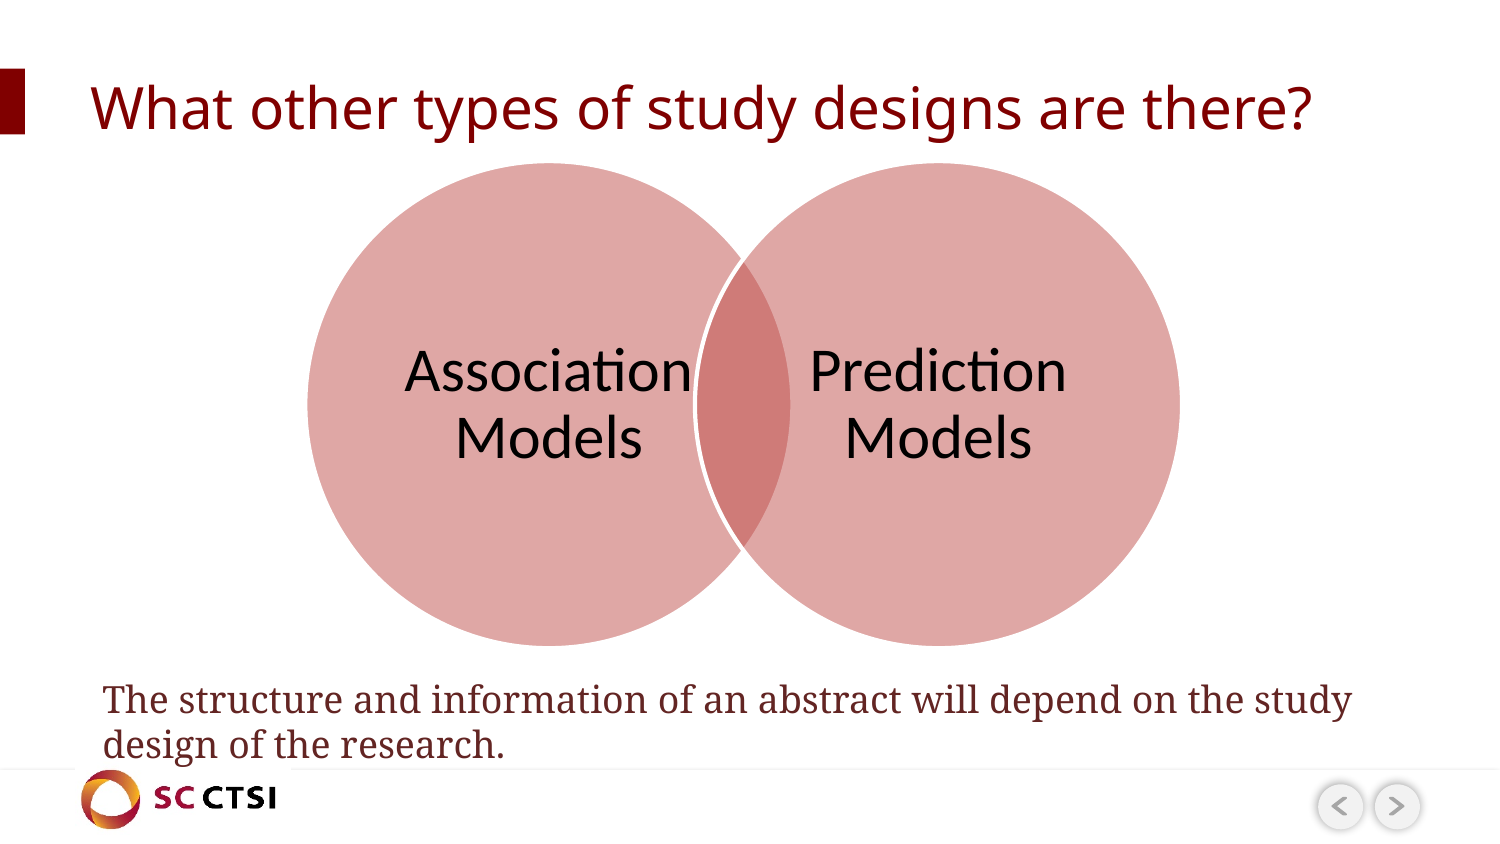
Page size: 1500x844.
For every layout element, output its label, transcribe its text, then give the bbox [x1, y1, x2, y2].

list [118, 160, 1369, 649]
picture [75, 759, 291, 835]
title What other types of study designs are there? [75, 71, 1413, 142]
text_box The structure and information of an abstract will depend on the study design of the research. [87, 668, 1388, 773]
